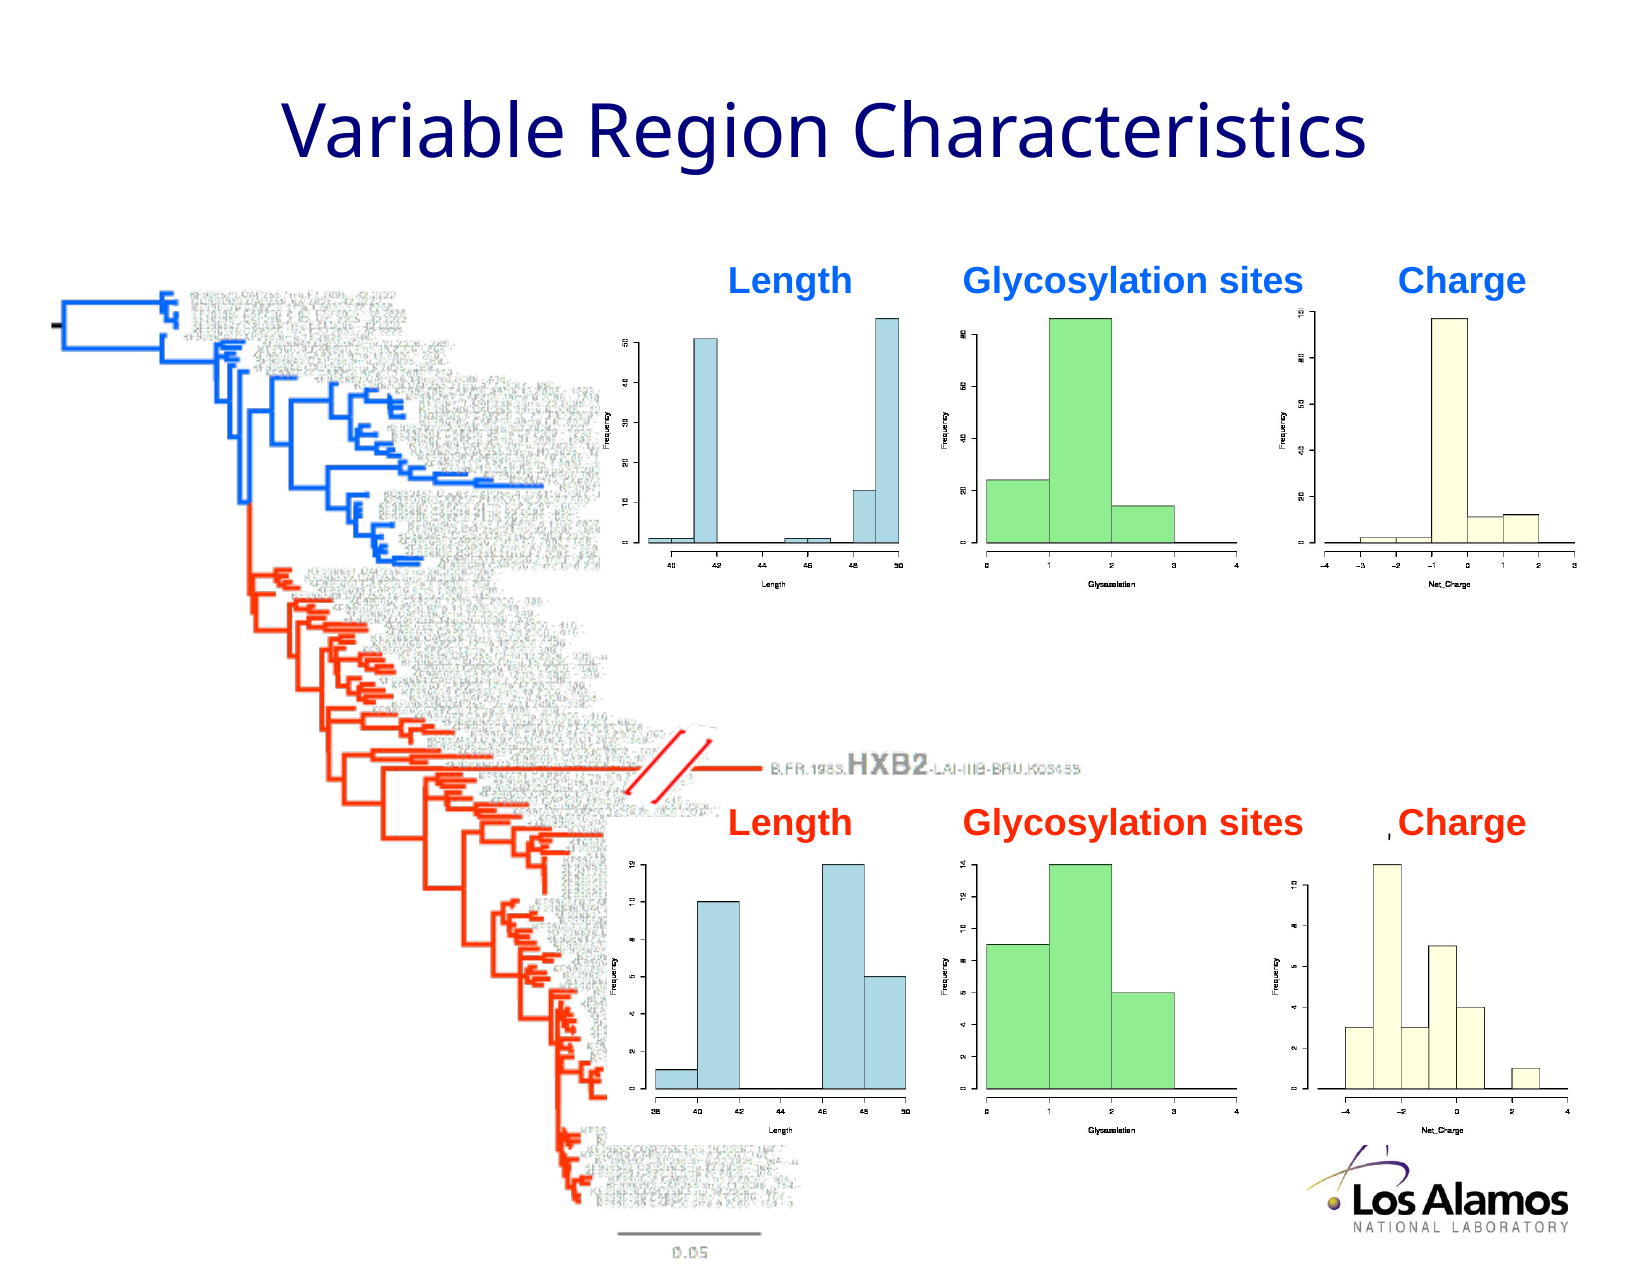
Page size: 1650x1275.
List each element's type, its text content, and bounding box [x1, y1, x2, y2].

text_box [607, 790, 1597, 1145]
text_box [600, 248, 1604, 599]
picture [41, 276, 1120, 1273]
title Variable Region Characteristics [81, 28, 1569, 228]
picture [1306, 1145, 1568, 1233]
